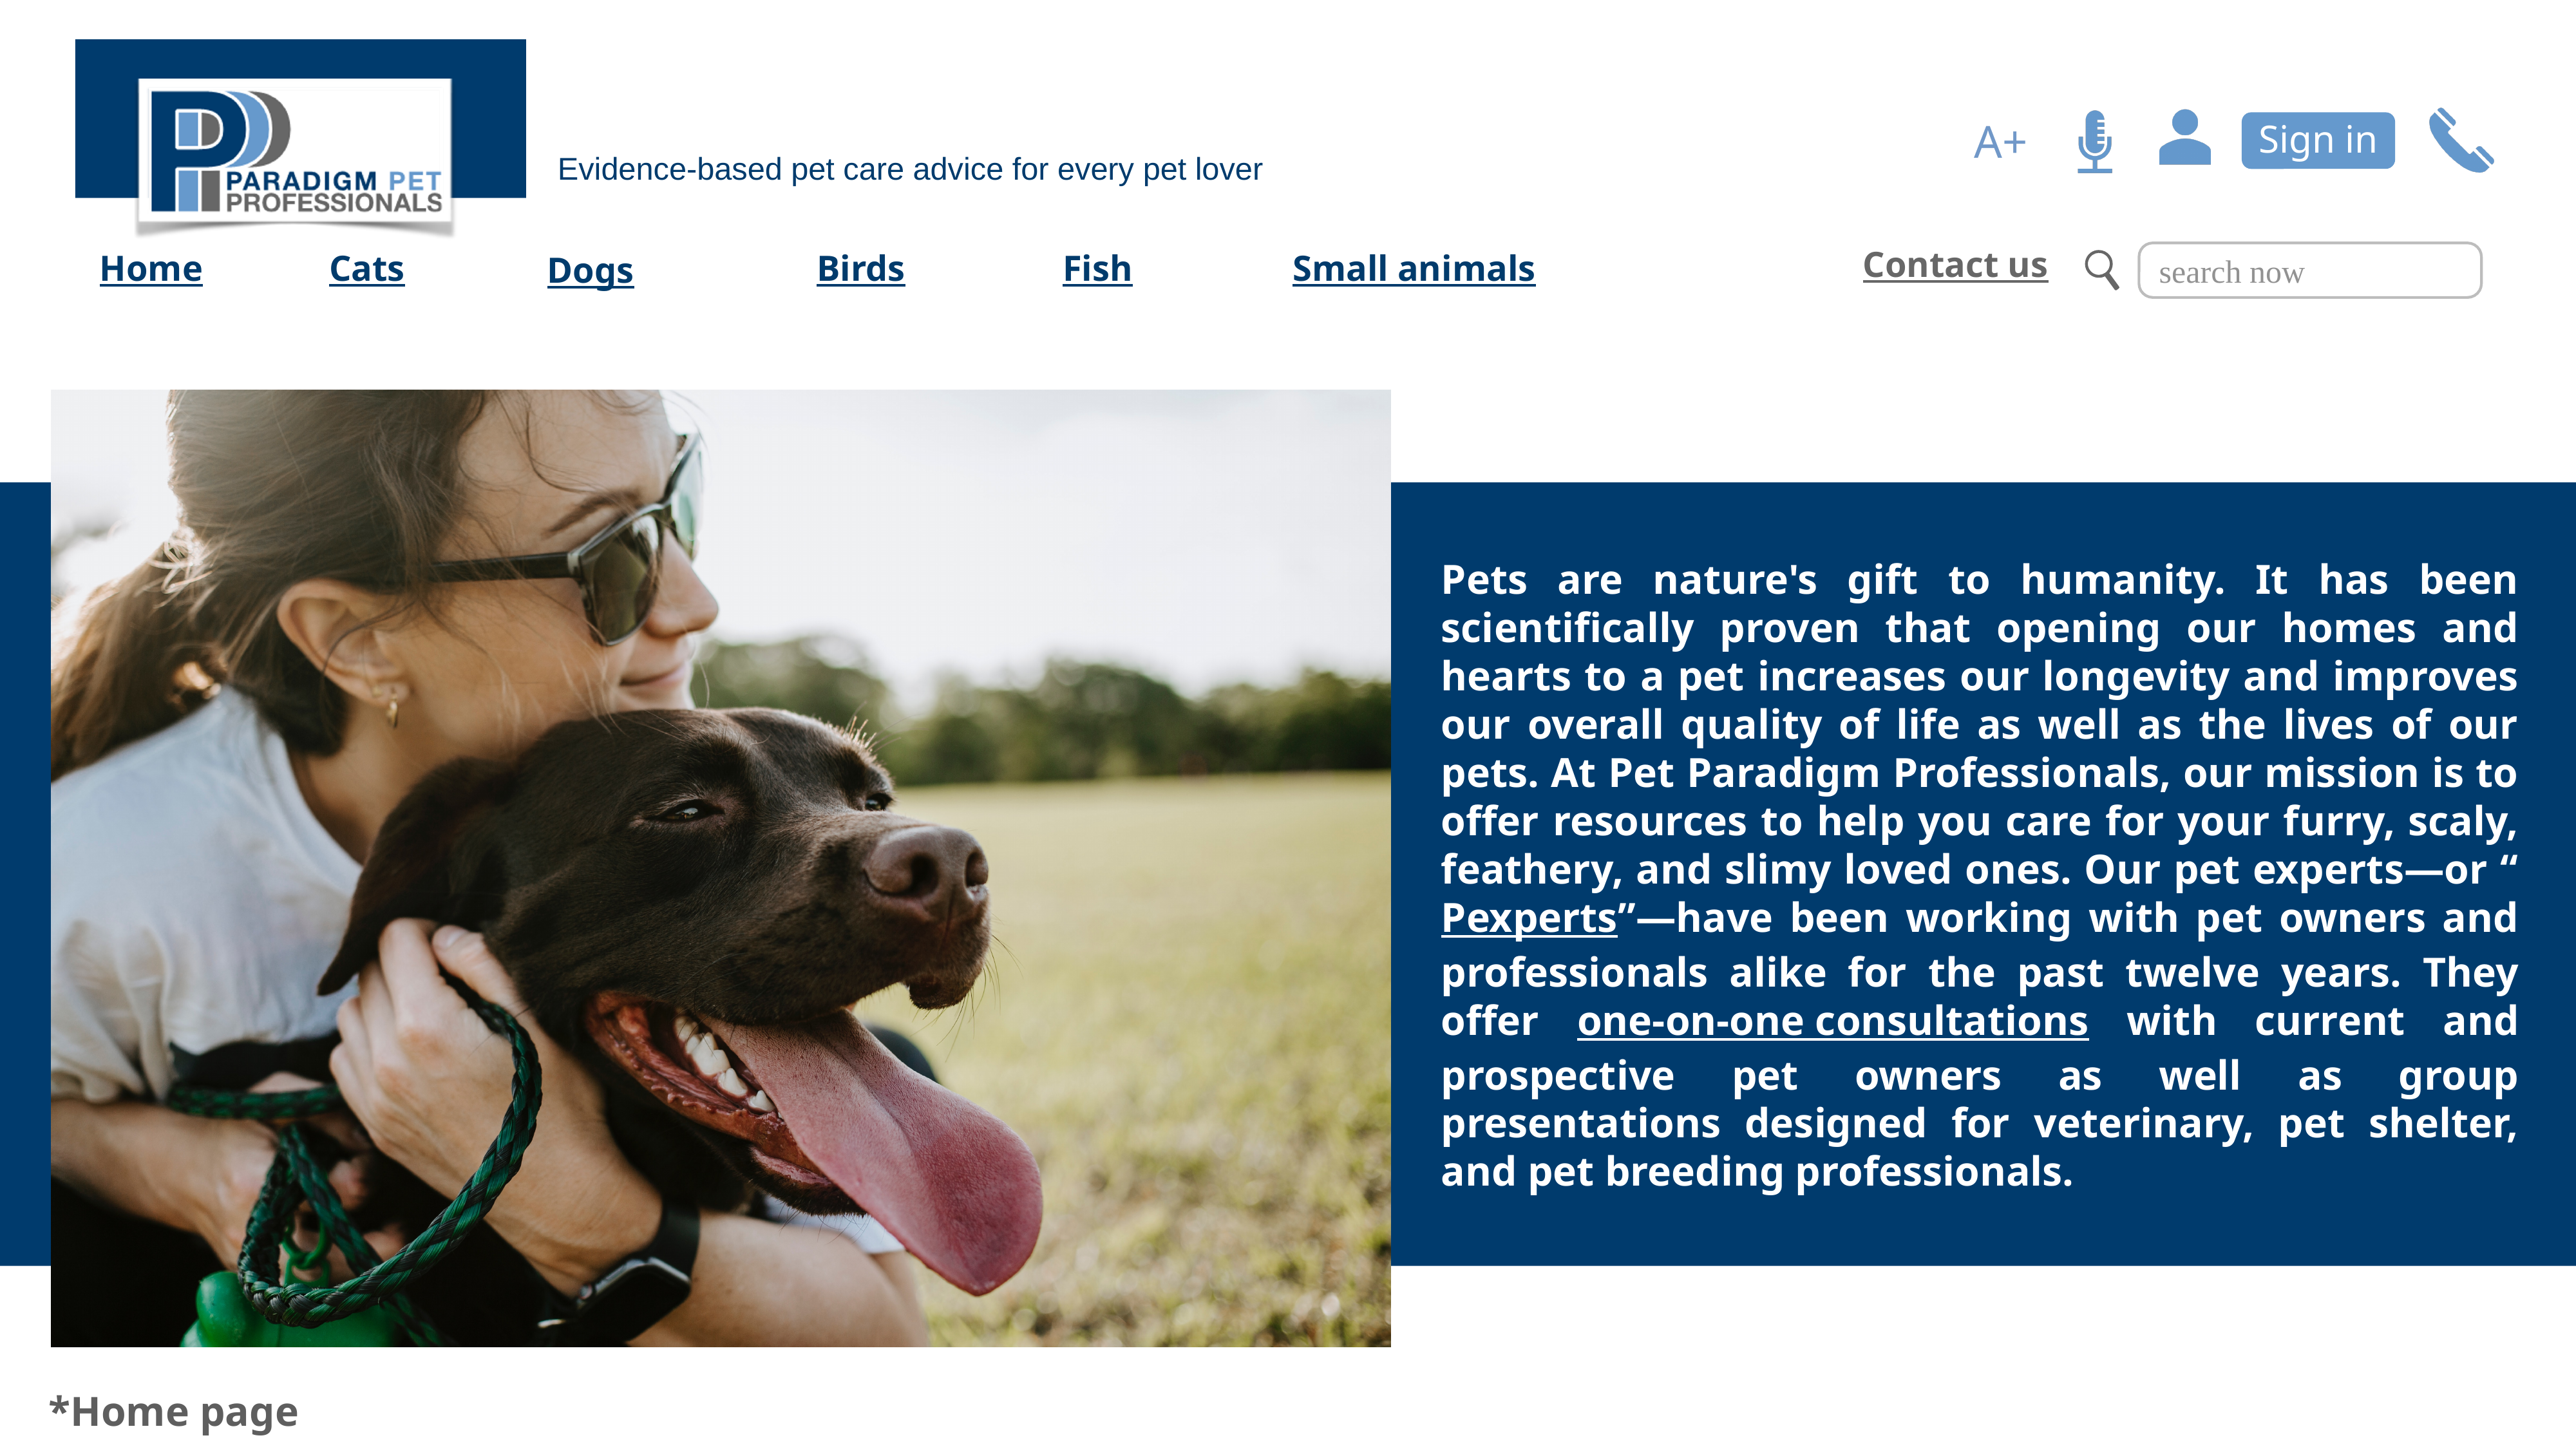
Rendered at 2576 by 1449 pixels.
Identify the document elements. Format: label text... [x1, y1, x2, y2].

text_box [0, 482, 50, 1266]
picture [2423, 100, 2501, 179]
text_box [75, 39, 526, 198]
text_box A+ [1968, 108, 2033, 172]
text_box Pets are nature's gift to humanity. It has been scientifically proven that opening our homes and hearts to a pet increases our longevity and improves our overall quality of life as well as the lives of our pets. At Pet Paradigm Professionals, our mission is to offer resources to help you care for your furry, scaly, feathery, and slimy loved ones. Our pet experts—or “Pexperts”—have been working with pet owners and professionals alike for the past twelve years. They offer one-on-one consultations with current and prospective pet owners as well as group presentations designed for veterinary, pet shelter, and pet breeding professionals. [1435, 548, 2525, 1248]
text_box Sign in [2241, 112, 2396, 169]
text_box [134, 79, 457, 241]
picture [2060, 107, 2129, 176]
picture [2146, 98, 2224, 176]
text_box Contact us [1792, 235, 2119, 298]
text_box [2085, 242, 2482, 298]
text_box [67, 239, 1578, 303]
text_box Evidence-based pet care advice for every pet lover [552, 124, 1278, 192]
picture [50, 390, 1391, 1348]
text_box [1391, 482, 2576, 1266]
text_box *Home page [43, 1381, 305, 1440]
